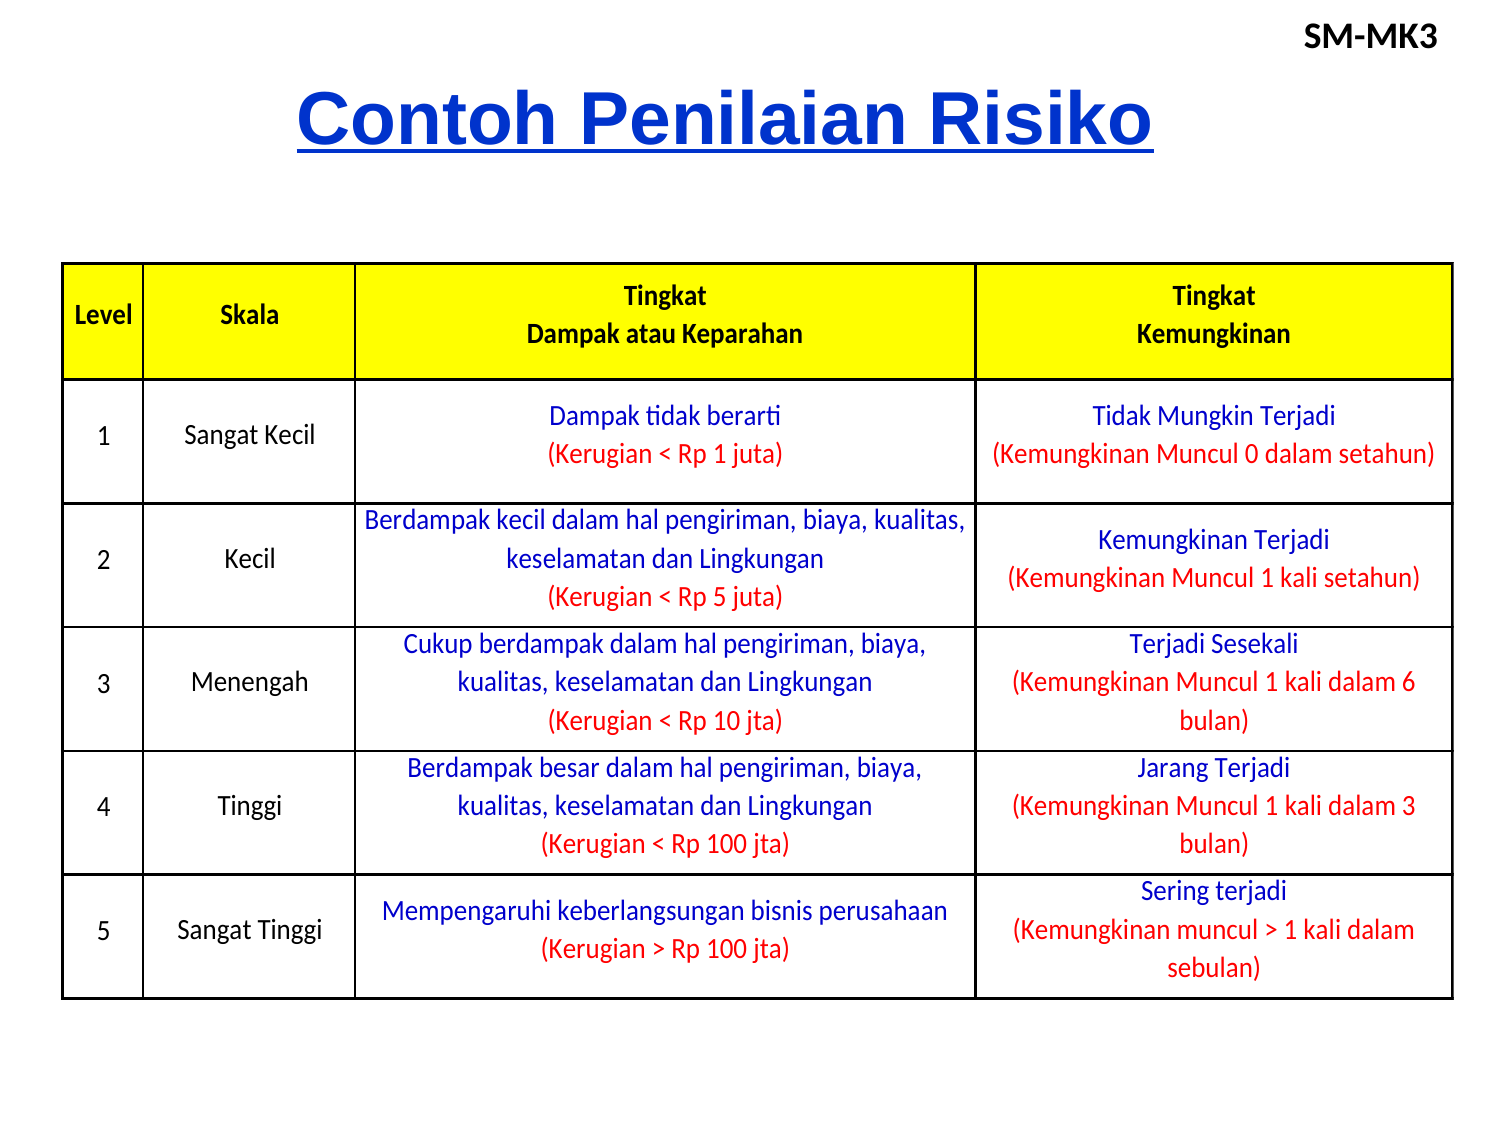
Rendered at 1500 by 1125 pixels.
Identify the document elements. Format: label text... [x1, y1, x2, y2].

text_box SM-MK3 [1248, 3, 1494, 78]
picture [60, 262, 1455, 1000]
text_box Contoh Penilaian Risiko [31, 61, 1420, 167]
